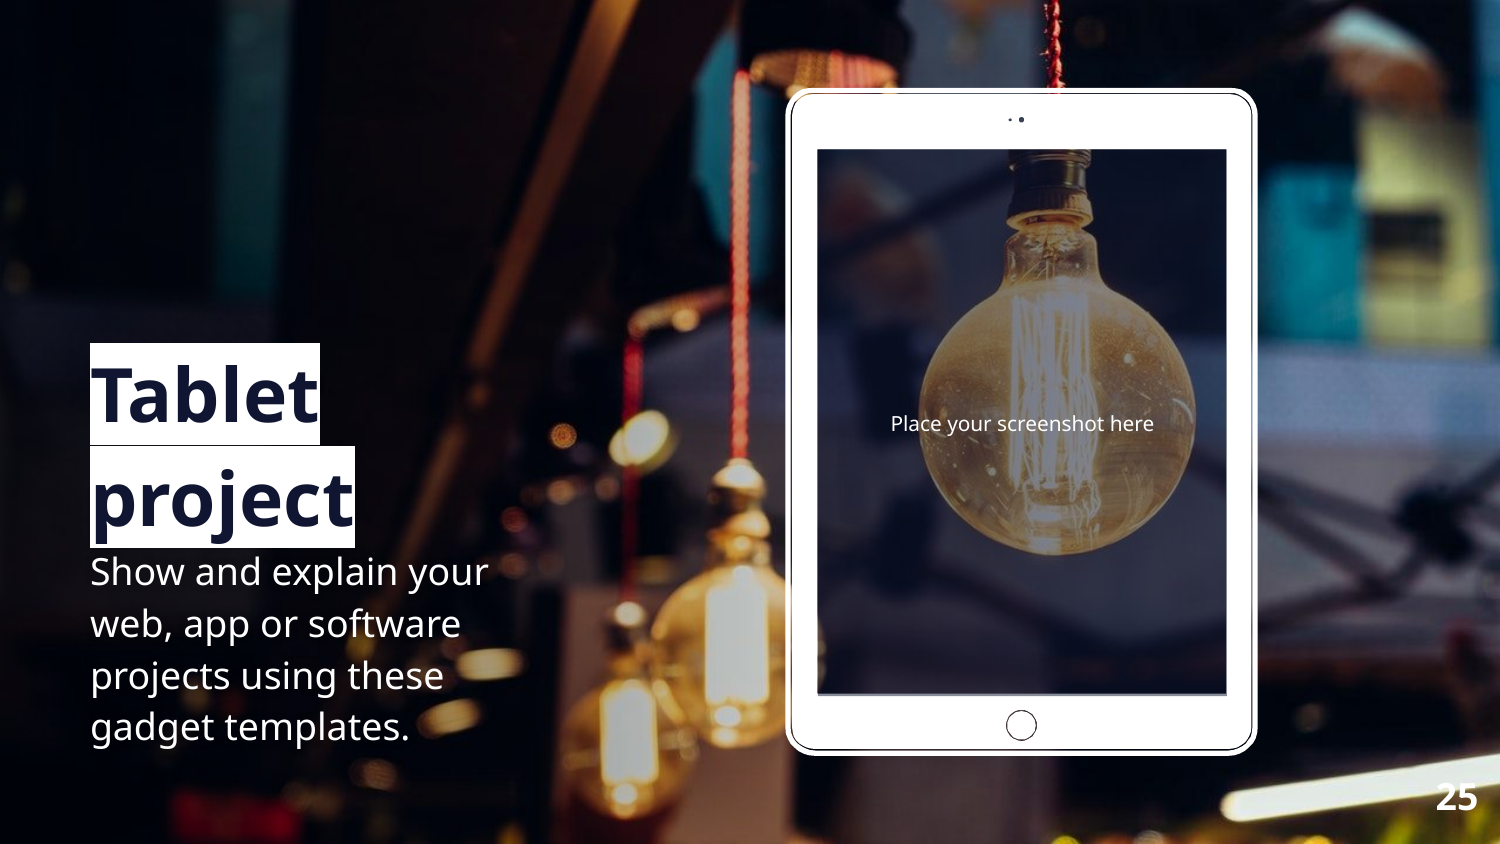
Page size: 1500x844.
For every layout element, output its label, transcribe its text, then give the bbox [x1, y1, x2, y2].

list Tablet project Show and explain your web, app or software projects using these gadget templates. [75, 110, 562, 764]
slide_number ‹#› [1407, 752, 1494, 844]
text_box Place your screenshot here [817, 149, 1227, 697]
picture [0, 0, 1500, 844]
text_box [785, 87, 1258, 756]
